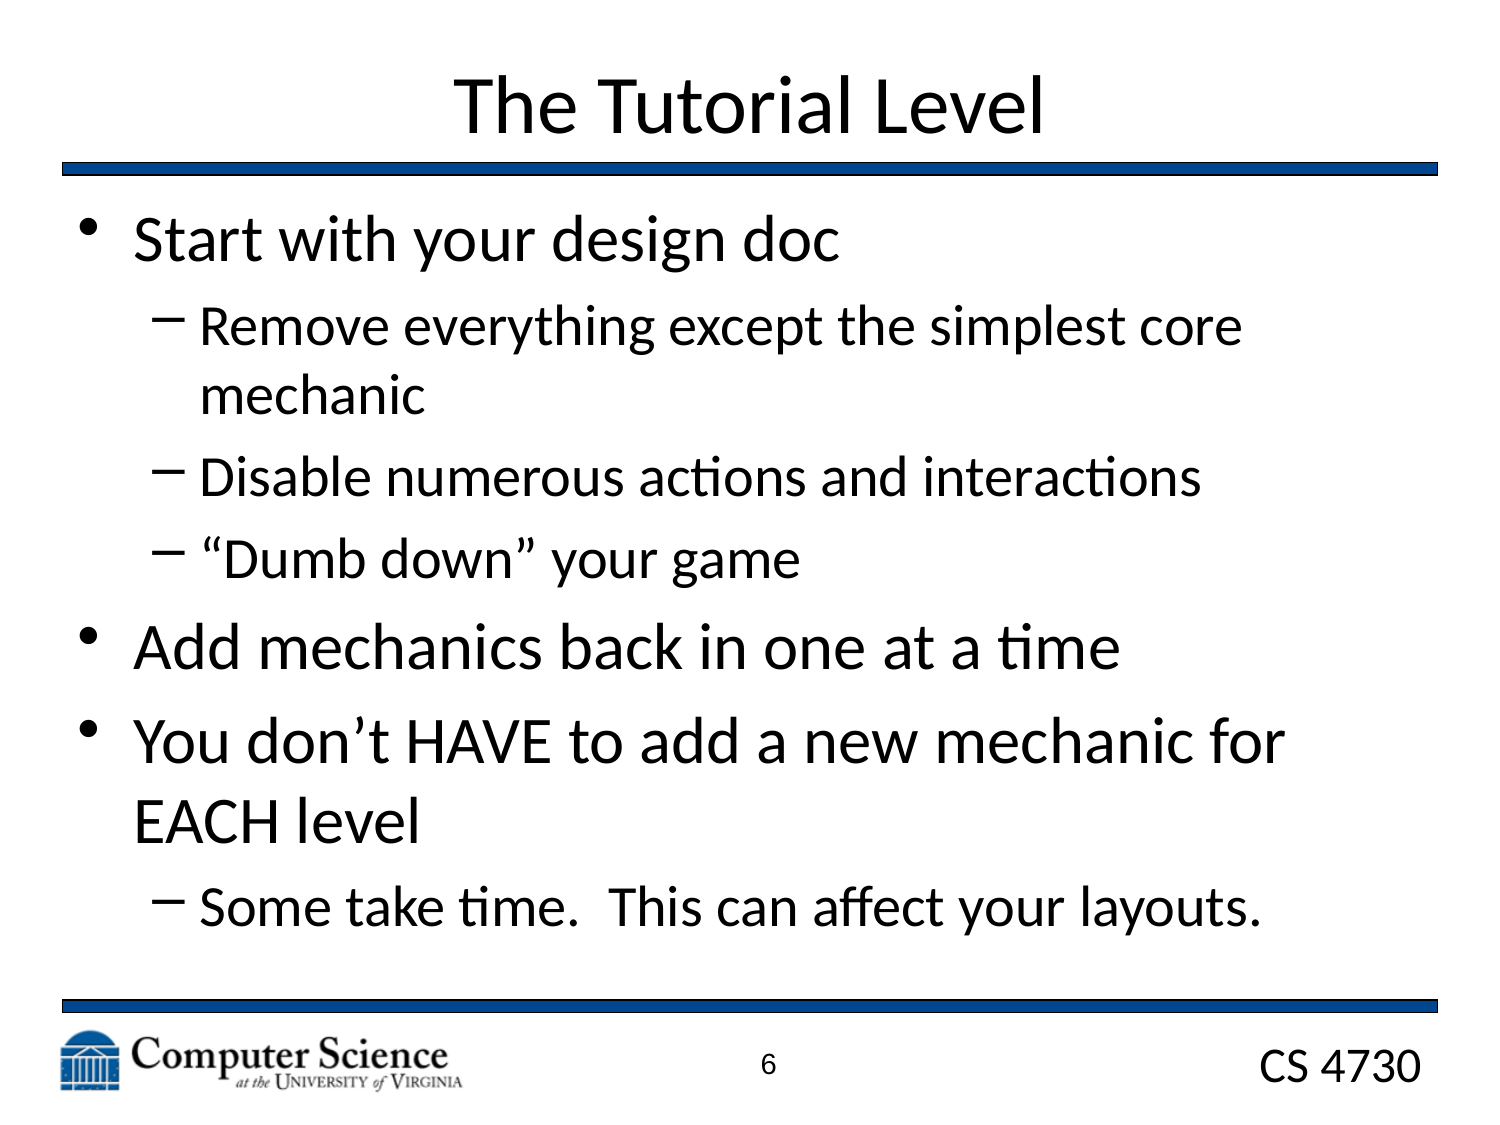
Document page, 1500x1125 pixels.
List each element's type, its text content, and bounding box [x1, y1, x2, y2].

picture [50, 1024, 472, 1101]
footer 6 [512, 1037, 1026, 1088]
list Start with your design doc Remove everything except the simplest core mechanic Disable numerous actions and interactions “Dumb down” your game Add mechanics back in one at a time You don’t HAVE to add a new mechanic for EACH level Some take time. This can affect your layouts. [62, 187, 1438, 1001]
title The Tutorial Level [62, 49, 1438, 151]
